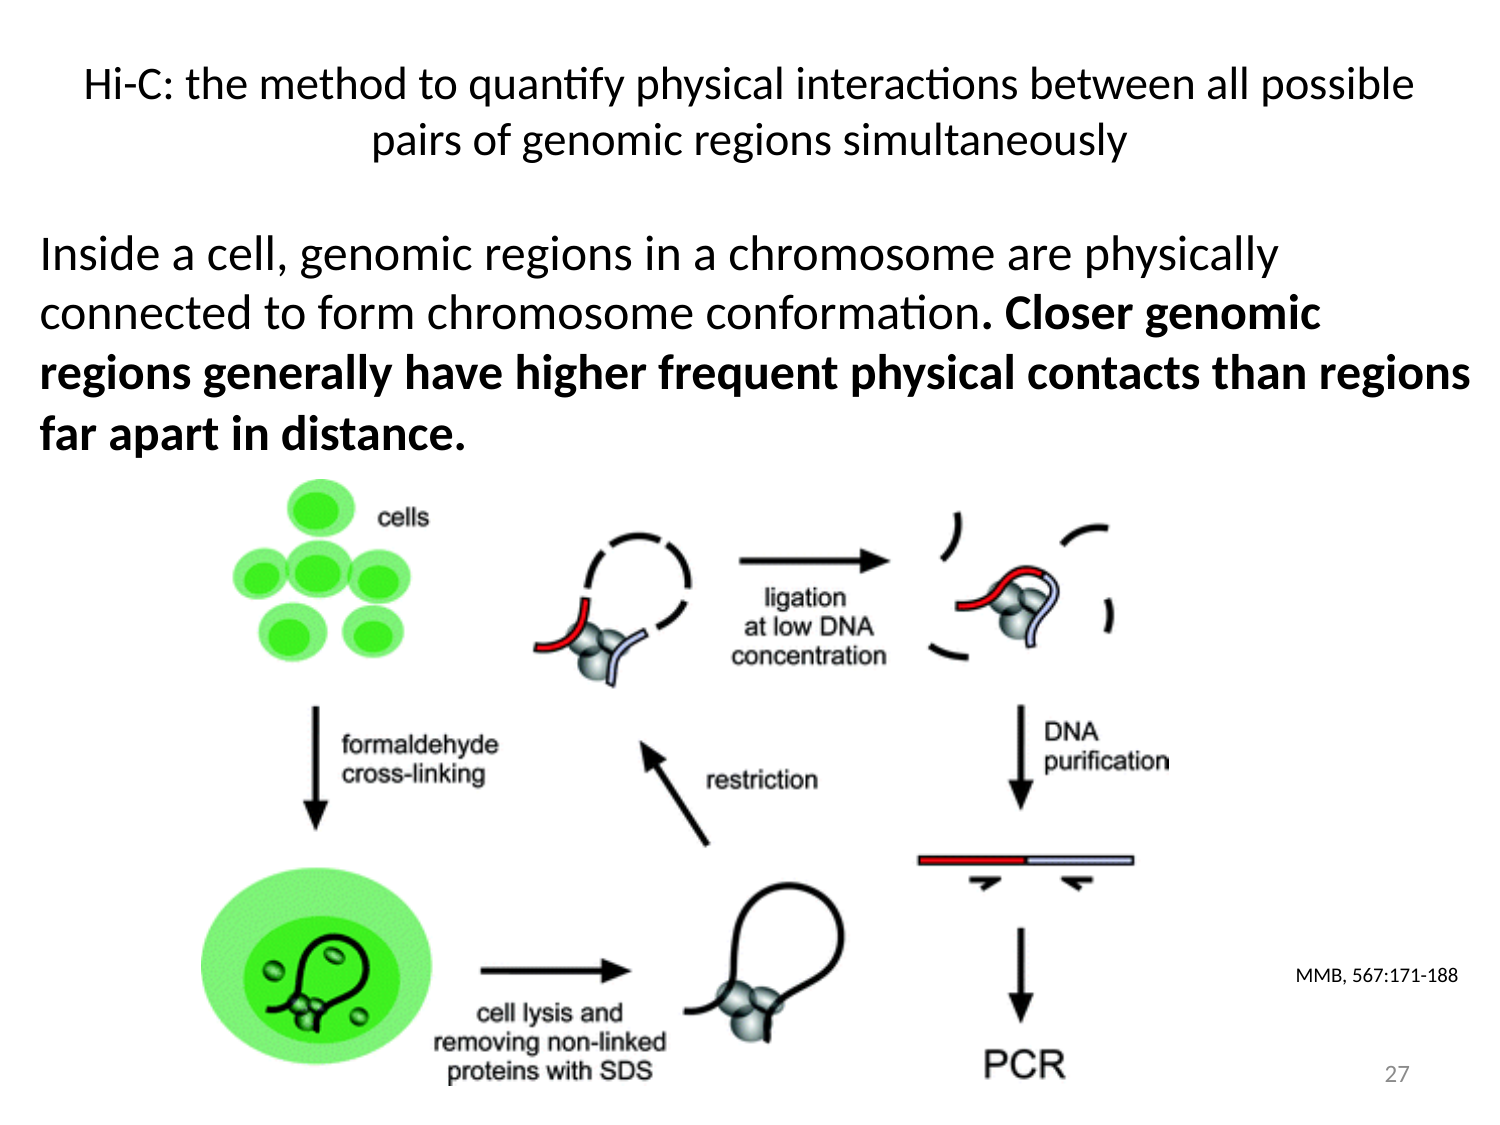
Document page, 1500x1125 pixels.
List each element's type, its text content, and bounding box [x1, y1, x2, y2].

slide_number 27 [1074, 1042, 1425, 1103]
title Hi-C: the method to quantify physical interactions between all possible pairs of genomic regions simultaneously [24, 45, 1475, 172]
picture [201, 479, 1169, 1086]
text_box Inside a cell, genomic regions in a chromosome are physically connected to form chromosome conformation. Closer genomic regions generally have higher frequent physical contacts than regions far apart in distance. [24, 212, 1490, 468]
text_box MMB, 567:171-188 [1280, 954, 1474, 995]
